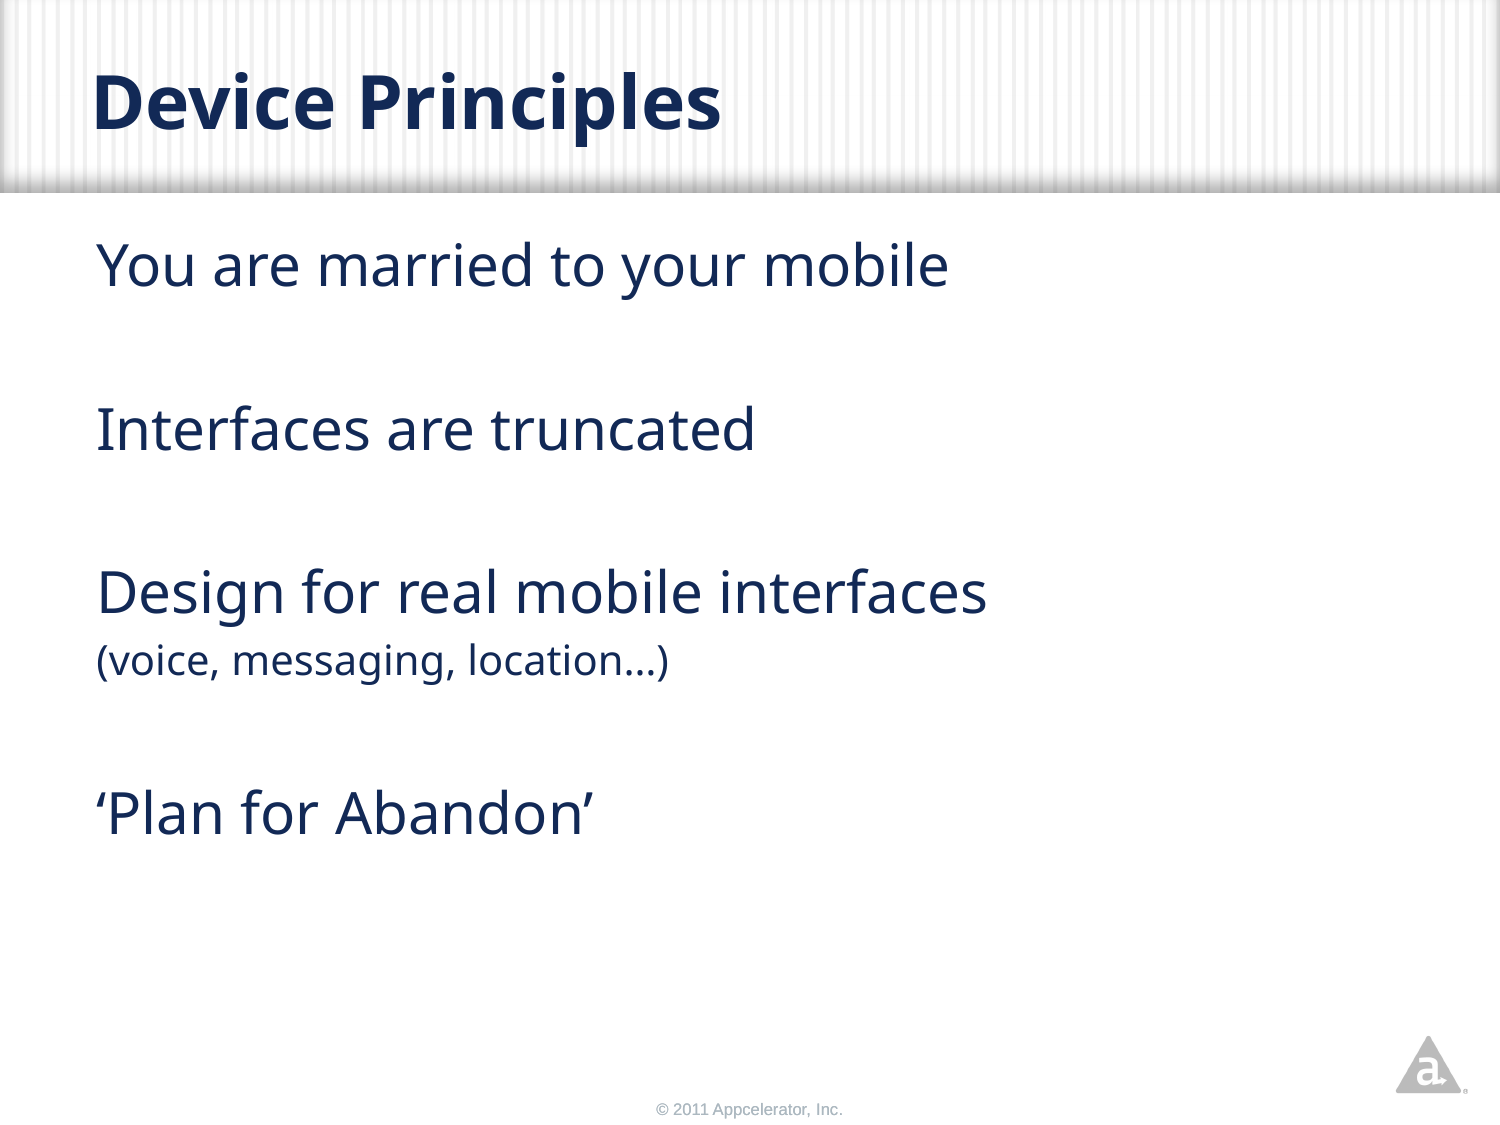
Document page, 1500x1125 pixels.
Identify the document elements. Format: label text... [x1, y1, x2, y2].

picture [1394, 1035, 1469, 1095]
list You are married to your mobile Interfaces are truncated Design for real mobile interfaces (voice, messaging, location…) ‘Plan for Abandon’ [24, 220, 1475, 1000]
picture [0, 0, 1500, 194]
